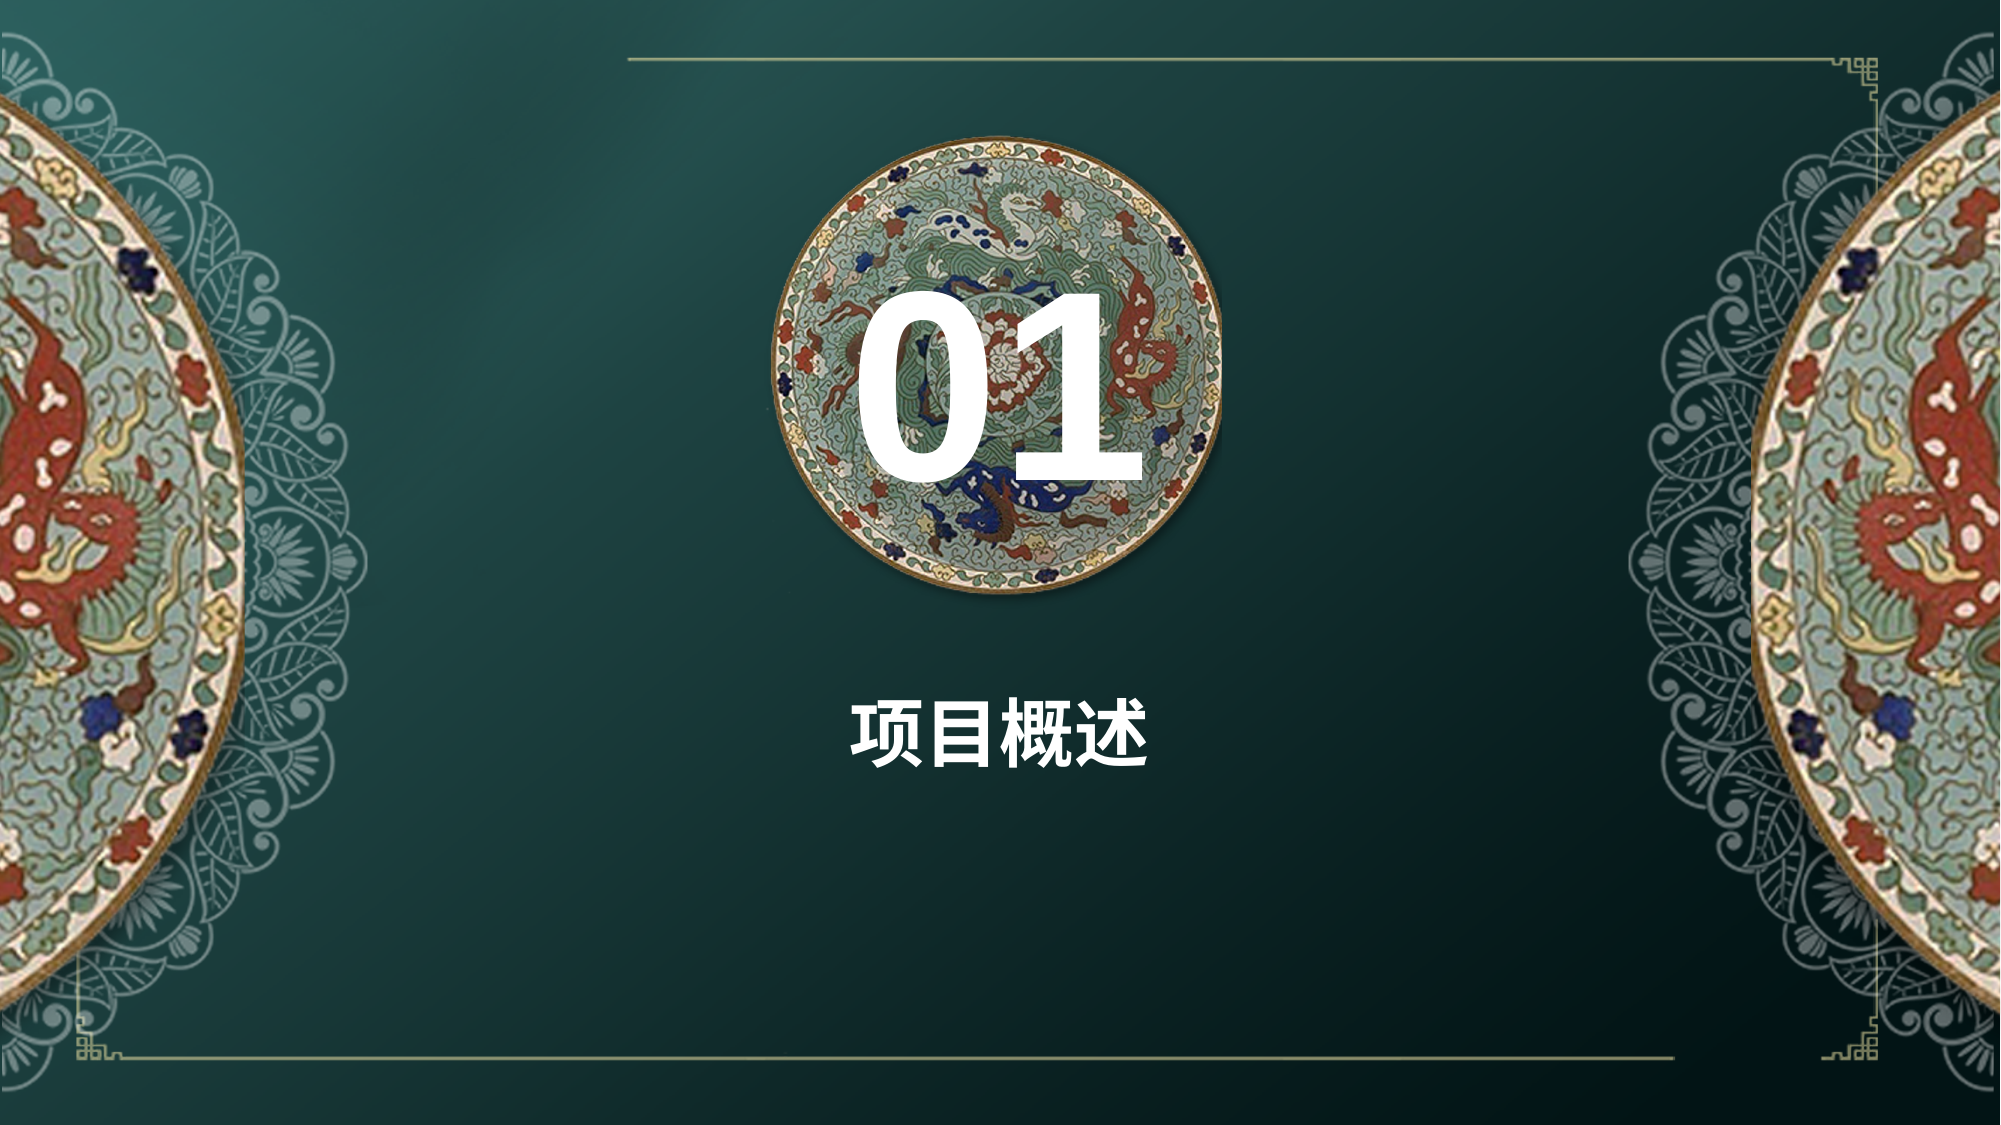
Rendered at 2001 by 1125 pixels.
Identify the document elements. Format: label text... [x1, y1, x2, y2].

picture [0, 0, 2001, 1125]
text_box 项目概述 [521, 606, 1479, 829]
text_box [763, 130, 1222, 609]
